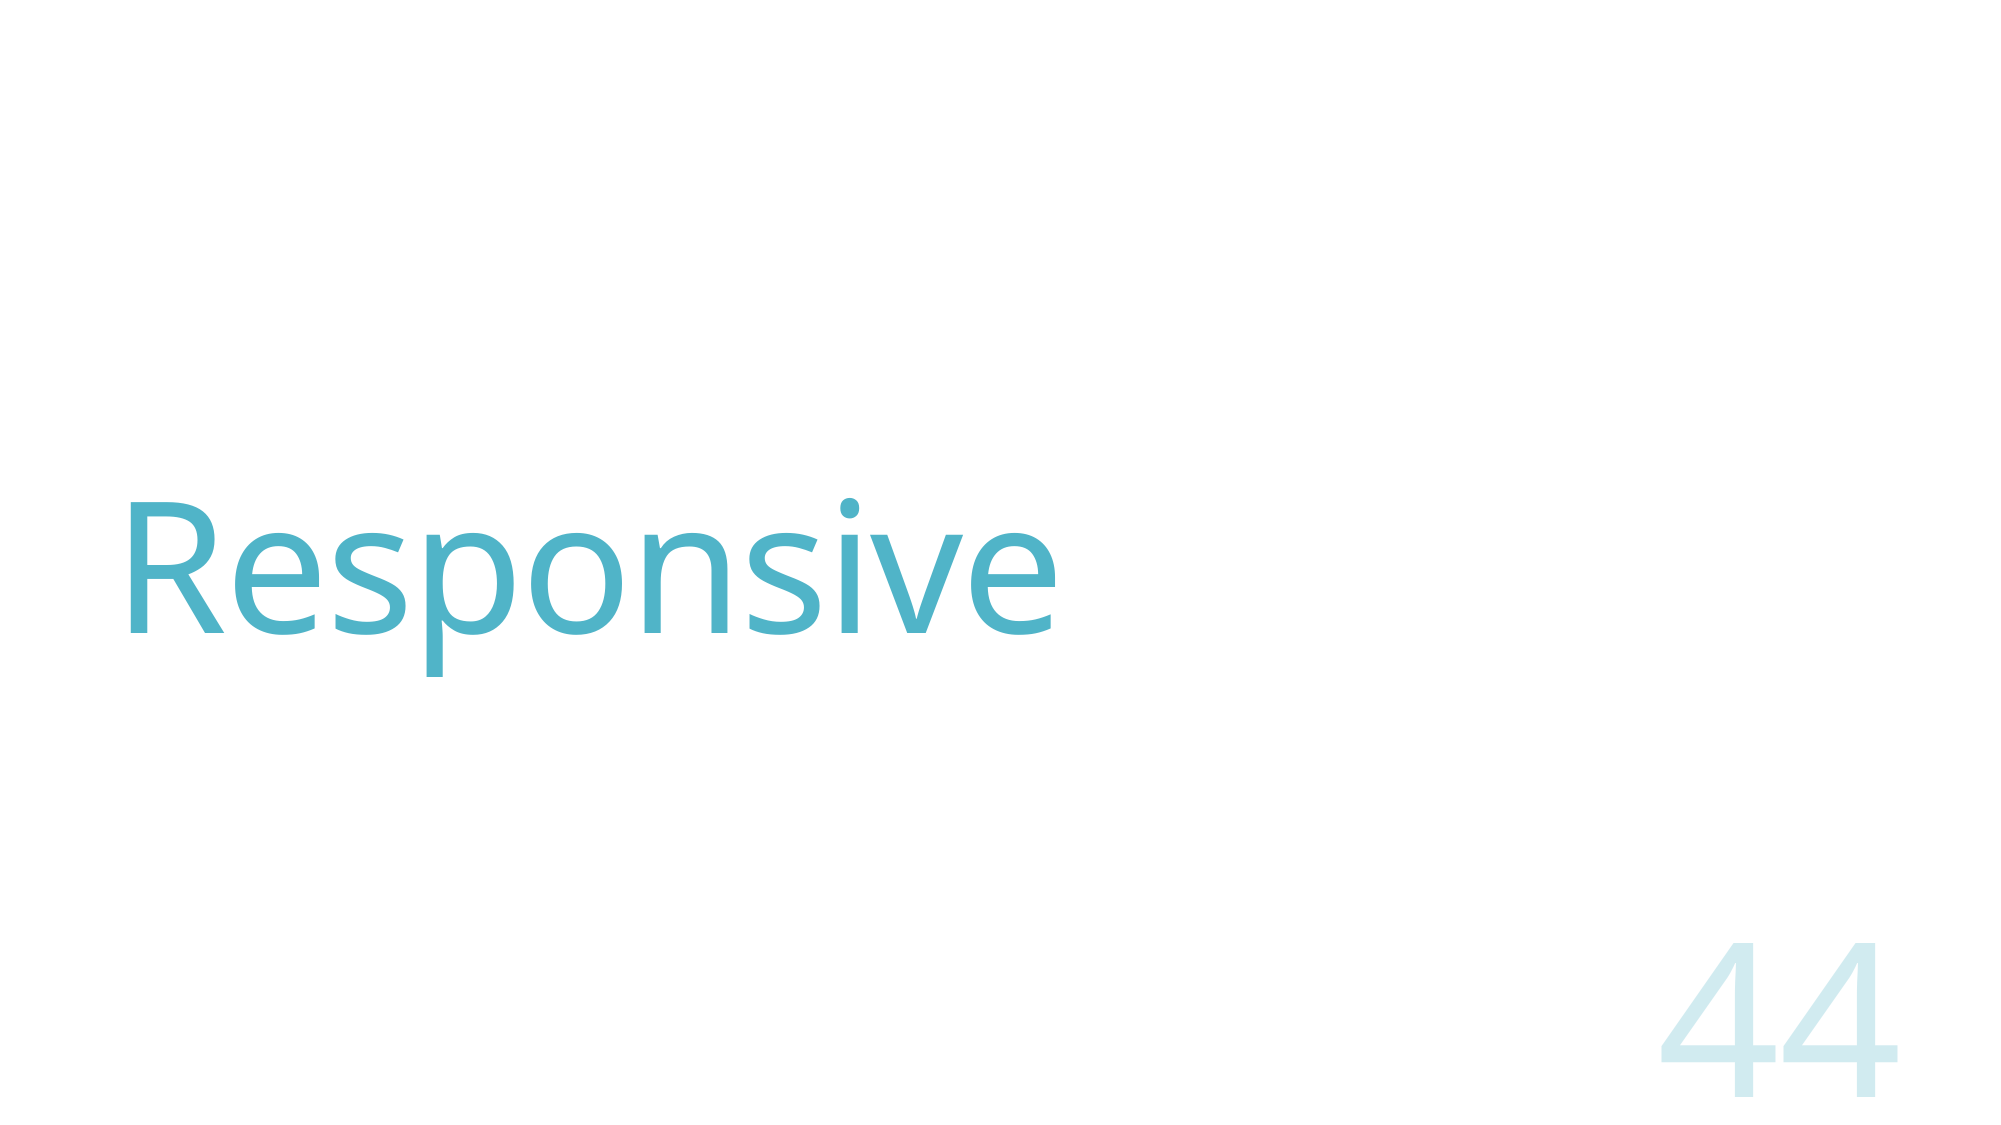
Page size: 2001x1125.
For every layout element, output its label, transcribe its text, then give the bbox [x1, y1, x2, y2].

slide_number 44 [1437, 953, 1918, 1125]
title Responsive [98, 125, 1868, 677]
